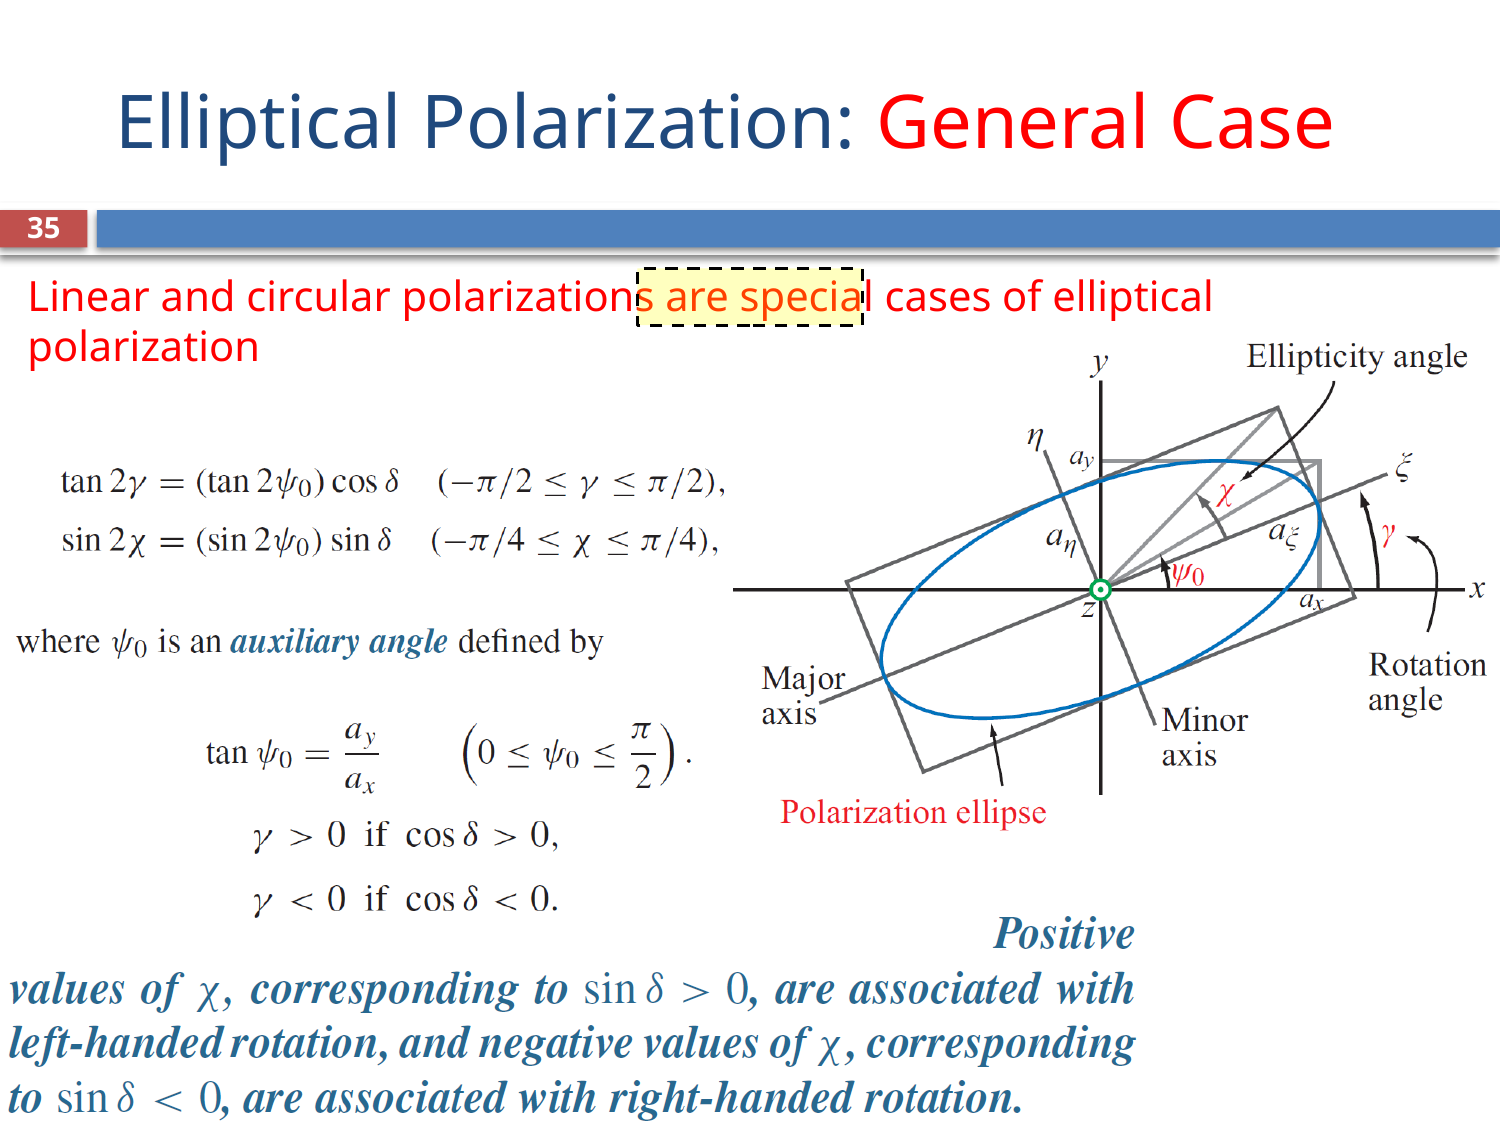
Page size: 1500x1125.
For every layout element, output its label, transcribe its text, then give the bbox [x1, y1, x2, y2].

slide_number 35 [0, 208, 88, 249]
picture [0, 811, 1138, 1125]
text_box [636, 267, 864, 327]
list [726, 337, 1488, 837]
title Elliptical Polarization: General Case [100, 37, 1438, 200]
picture [12, 456, 726, 801]
text_box Linear and circular polarizations are special cases of elliptical polarization [12, 262, 1288, 378]
